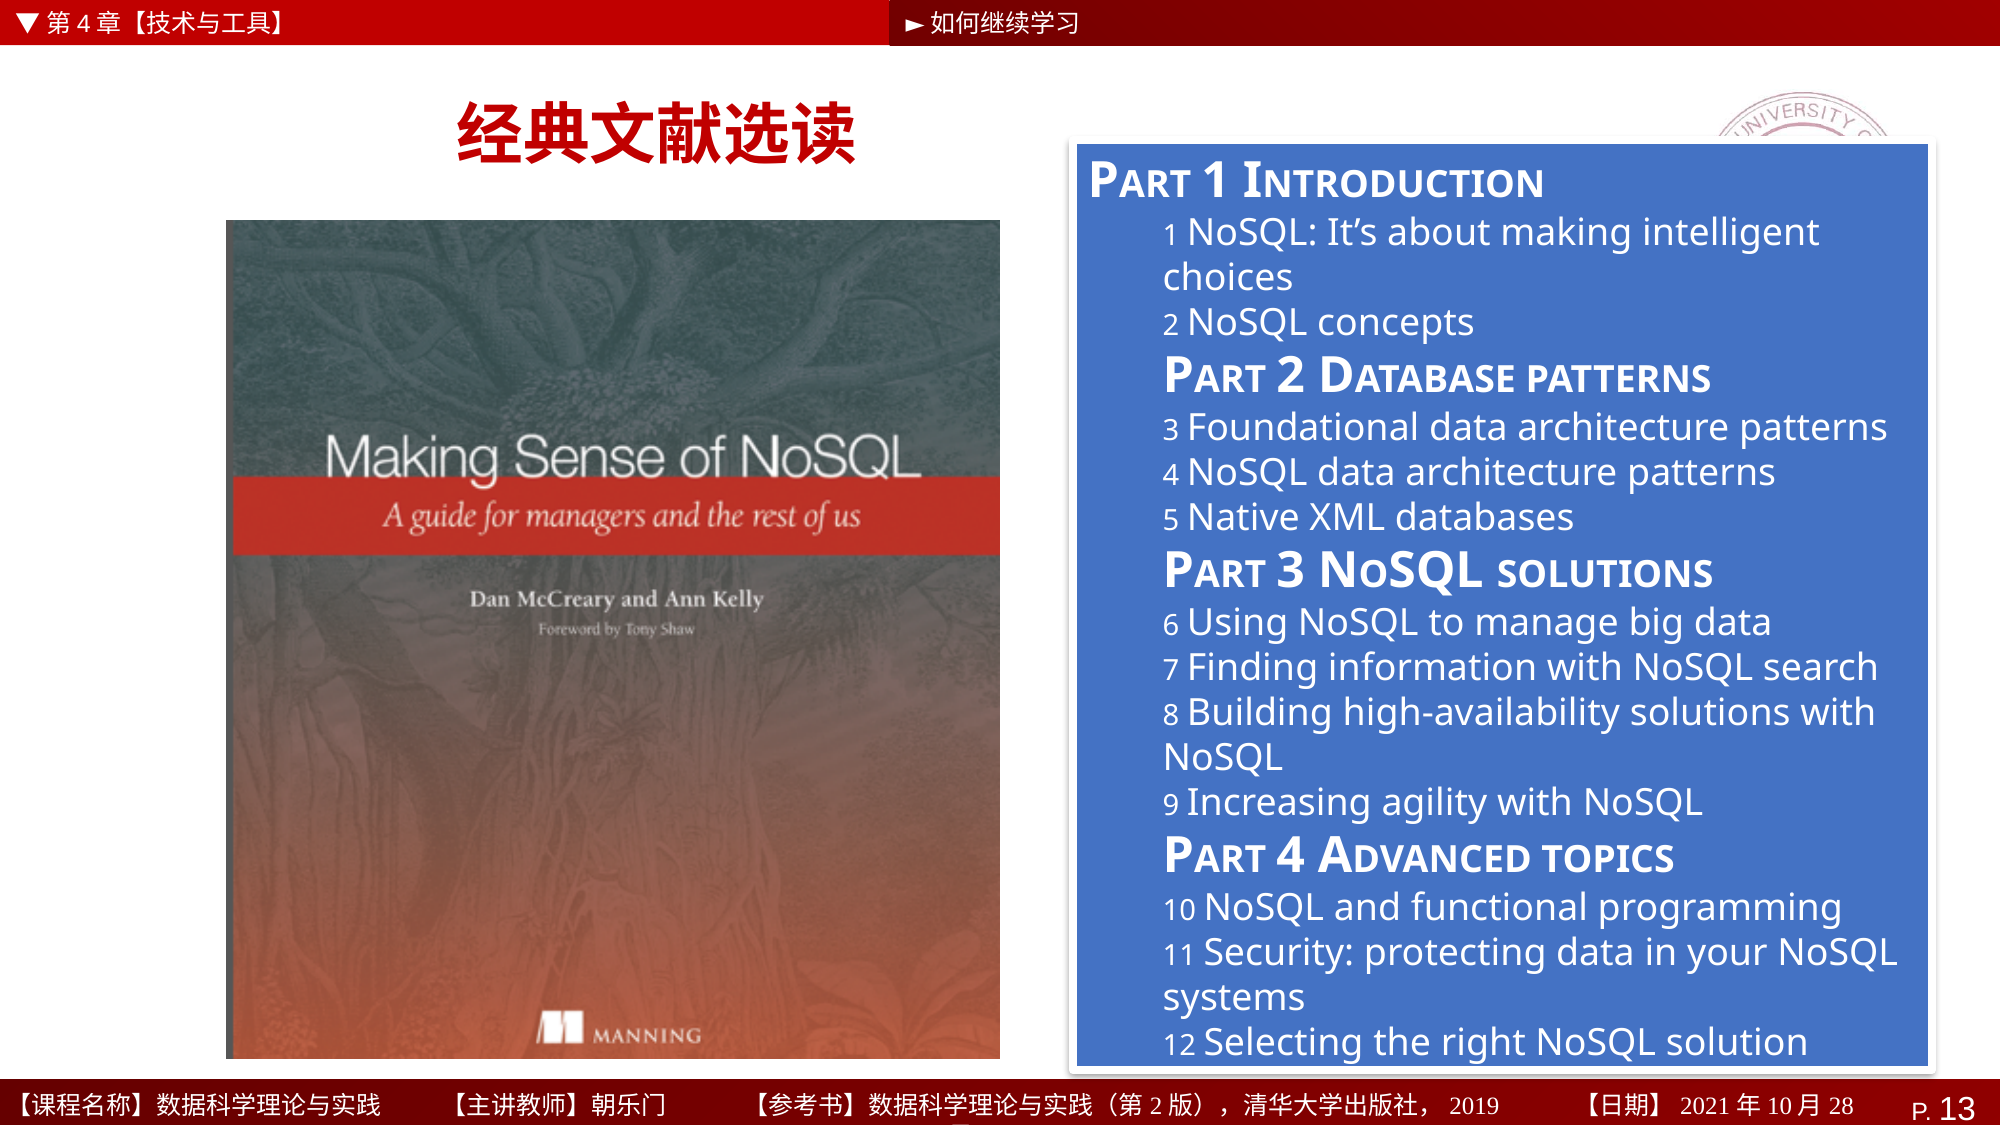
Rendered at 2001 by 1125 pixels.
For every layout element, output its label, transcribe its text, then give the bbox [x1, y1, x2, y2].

text_box PART 1 INTRODUCTION 1 NoSQL: It’s about making intelligent choices 2 NoSQL concepts PART 2 DATABASE PATTERNS 3 Foundational data architecture patterns 4 NoSQL data architecture patterns 5 Native XML databases PART 3 NOSQL SOLUTIONS 6 Using NoSQL to manage big data 7 Finding information with NoSQL search 8 Building high-availability solutions with NoSQL 9 Increasing agility with NoSQL PART 4 ADVANCED TOPICS 10 NoSQL and functional programming 11 Security: protecting data in your NoSQL systems 12 Selecting the right NoSQL solution [1069, 136, 1936, 1074]
title 经典文献选读 [64, 64, 1249, 200]
picture [1696, 89, 1910, 136]
list ▼第4章【技术与工具】 [0, 0, 725, 43]
list ►如何继续学习 [890, 0, 1249, 43]
picture [226, 220, 1000, 1059]
